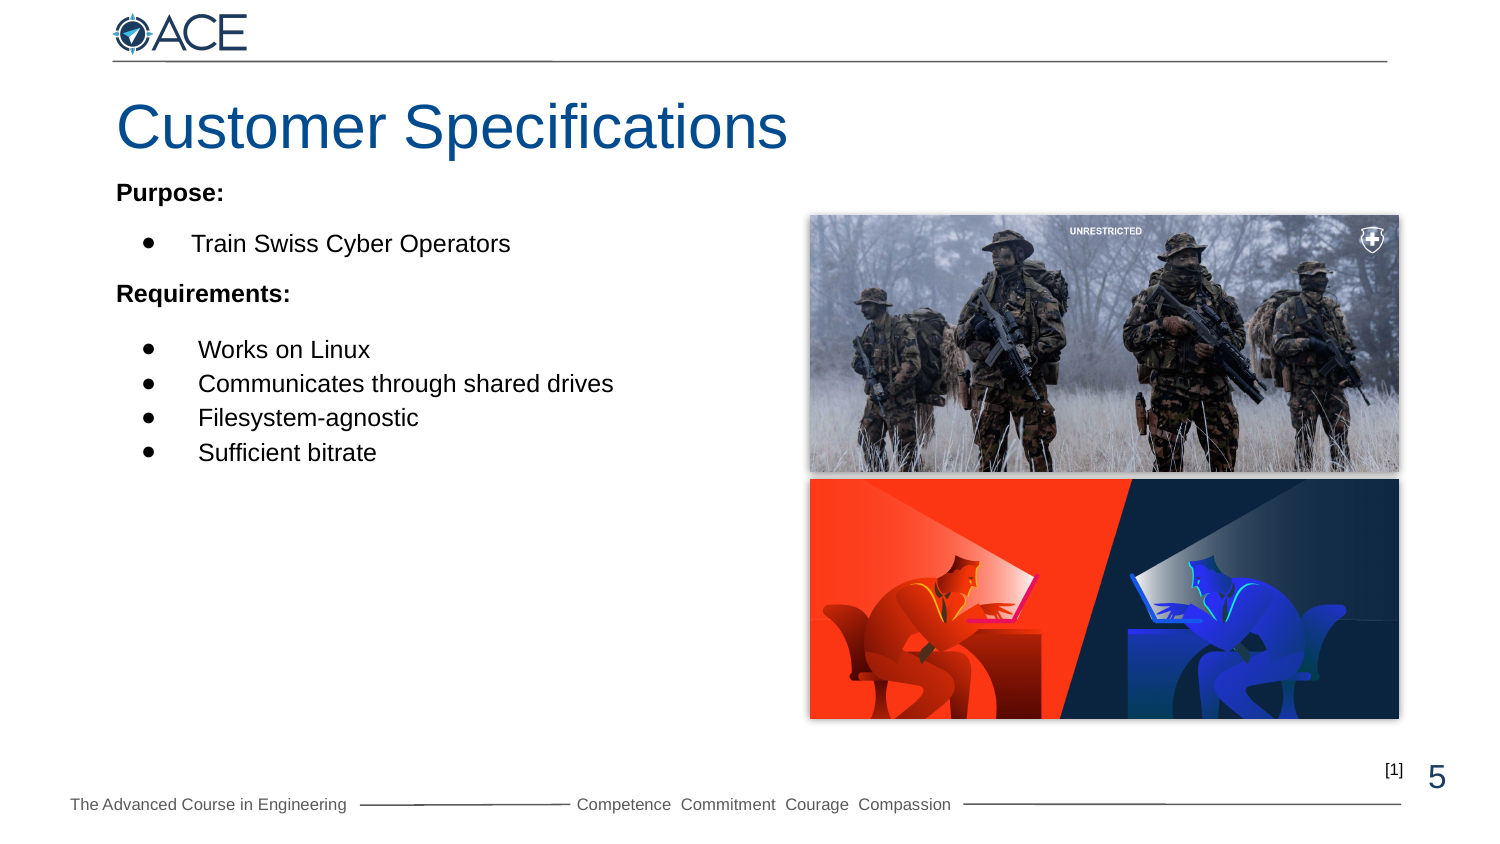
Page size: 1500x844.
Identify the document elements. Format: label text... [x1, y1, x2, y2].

picture [112, 13, 247, 55]
text_box Customer Specifications [101, 78, 1399, 178]
text_box Purpose: Train Swiss Cyber Operators Requirements: Works on Linux Communicates through shared drives Filesystem-agnostic Sufficient bitrate [101, 168, 811, 791]
picture [810, 478, 1399, 719]
picture [810, 215, 1399, 472]
text_box [1] [1369, 748, 1425, 789]
